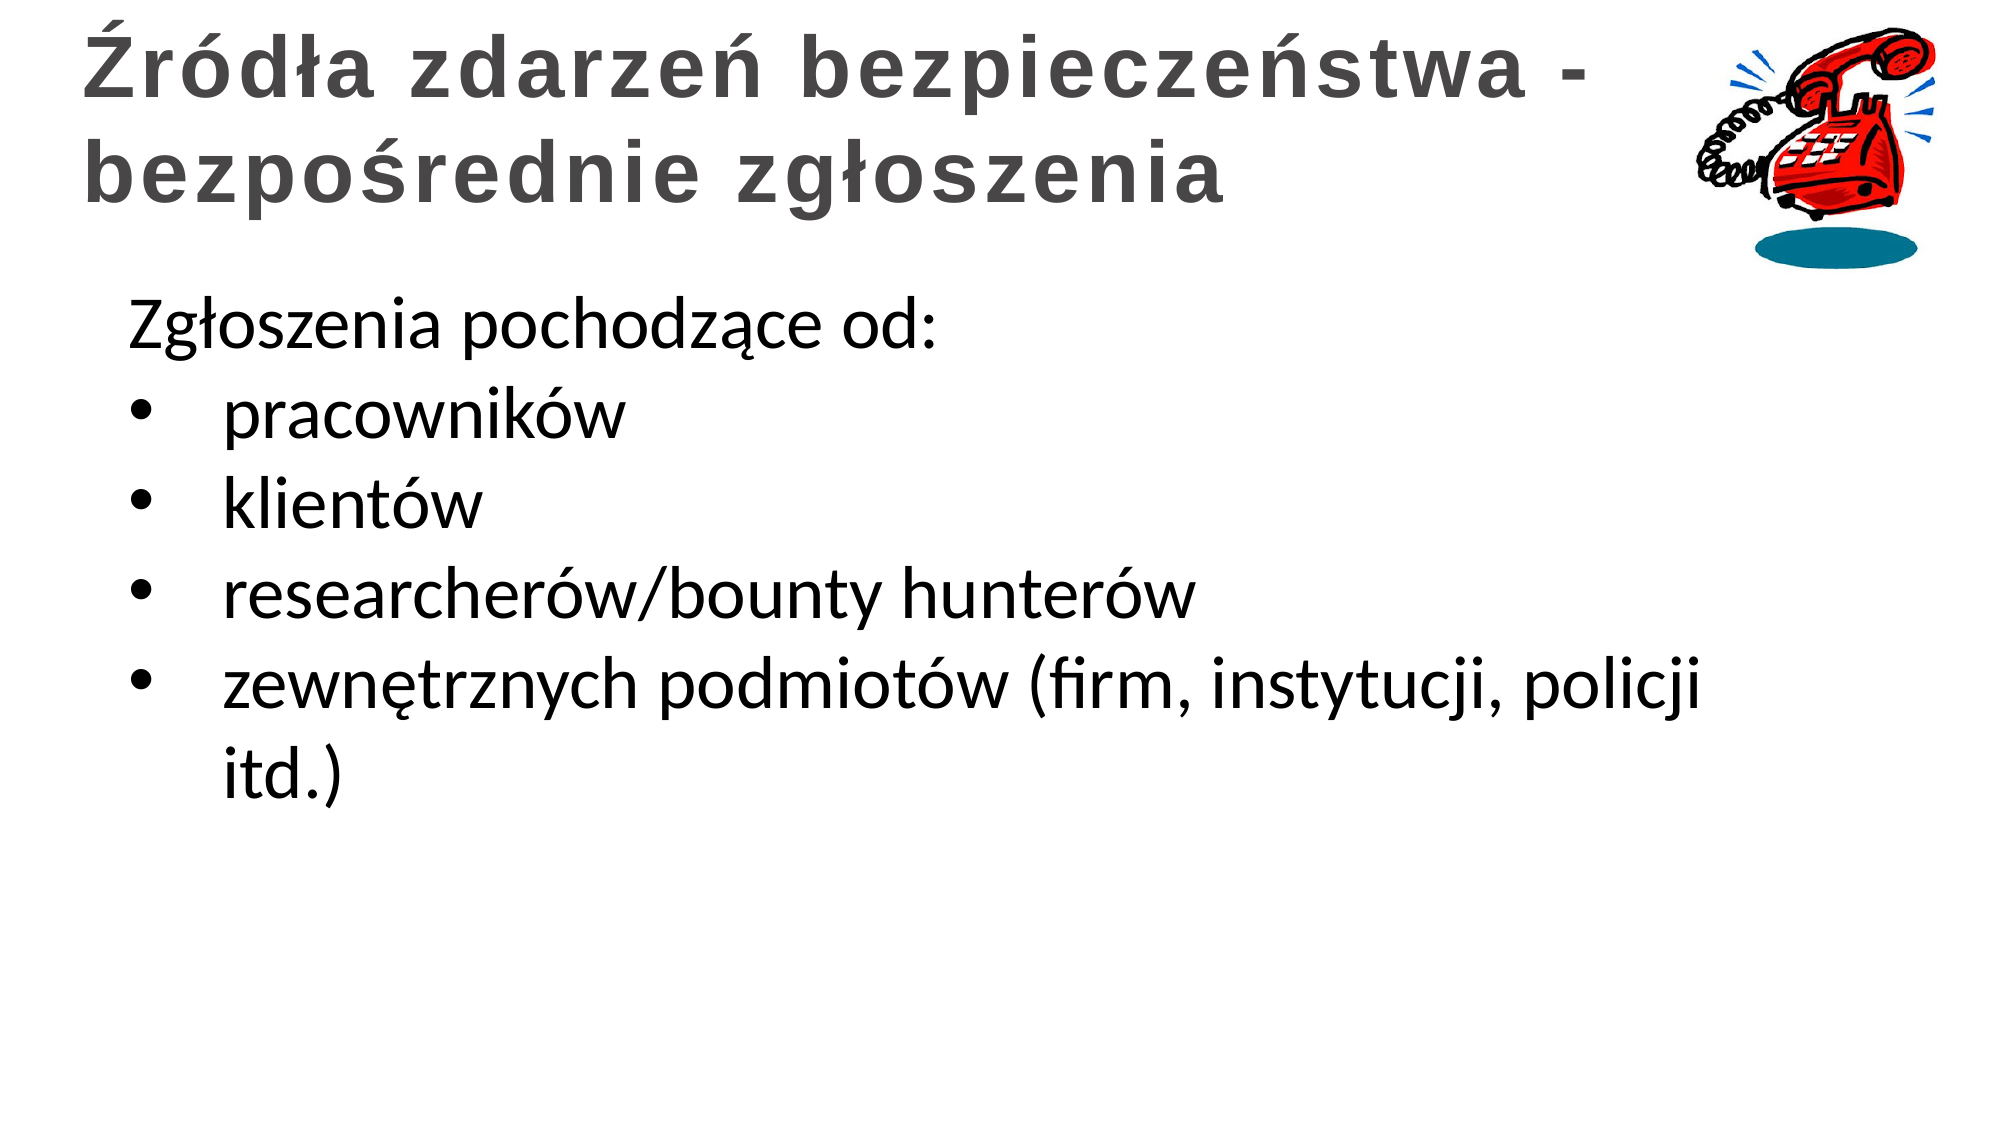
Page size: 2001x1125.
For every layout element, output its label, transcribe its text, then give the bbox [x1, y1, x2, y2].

picture [1688, 5, 1959, 274]
text_box Źródła zdarzeń bezpieczeństwa - bezpośrednie zgłoszenia [80, 10, 1683, 220]
text_box Zgłoszenia pochodzące od: pracowników klientów researcherów/bounty hunterów zewnętrznych podmiotów (firm, instytucji, policji itd.) [128, 273, 1801, 814]
